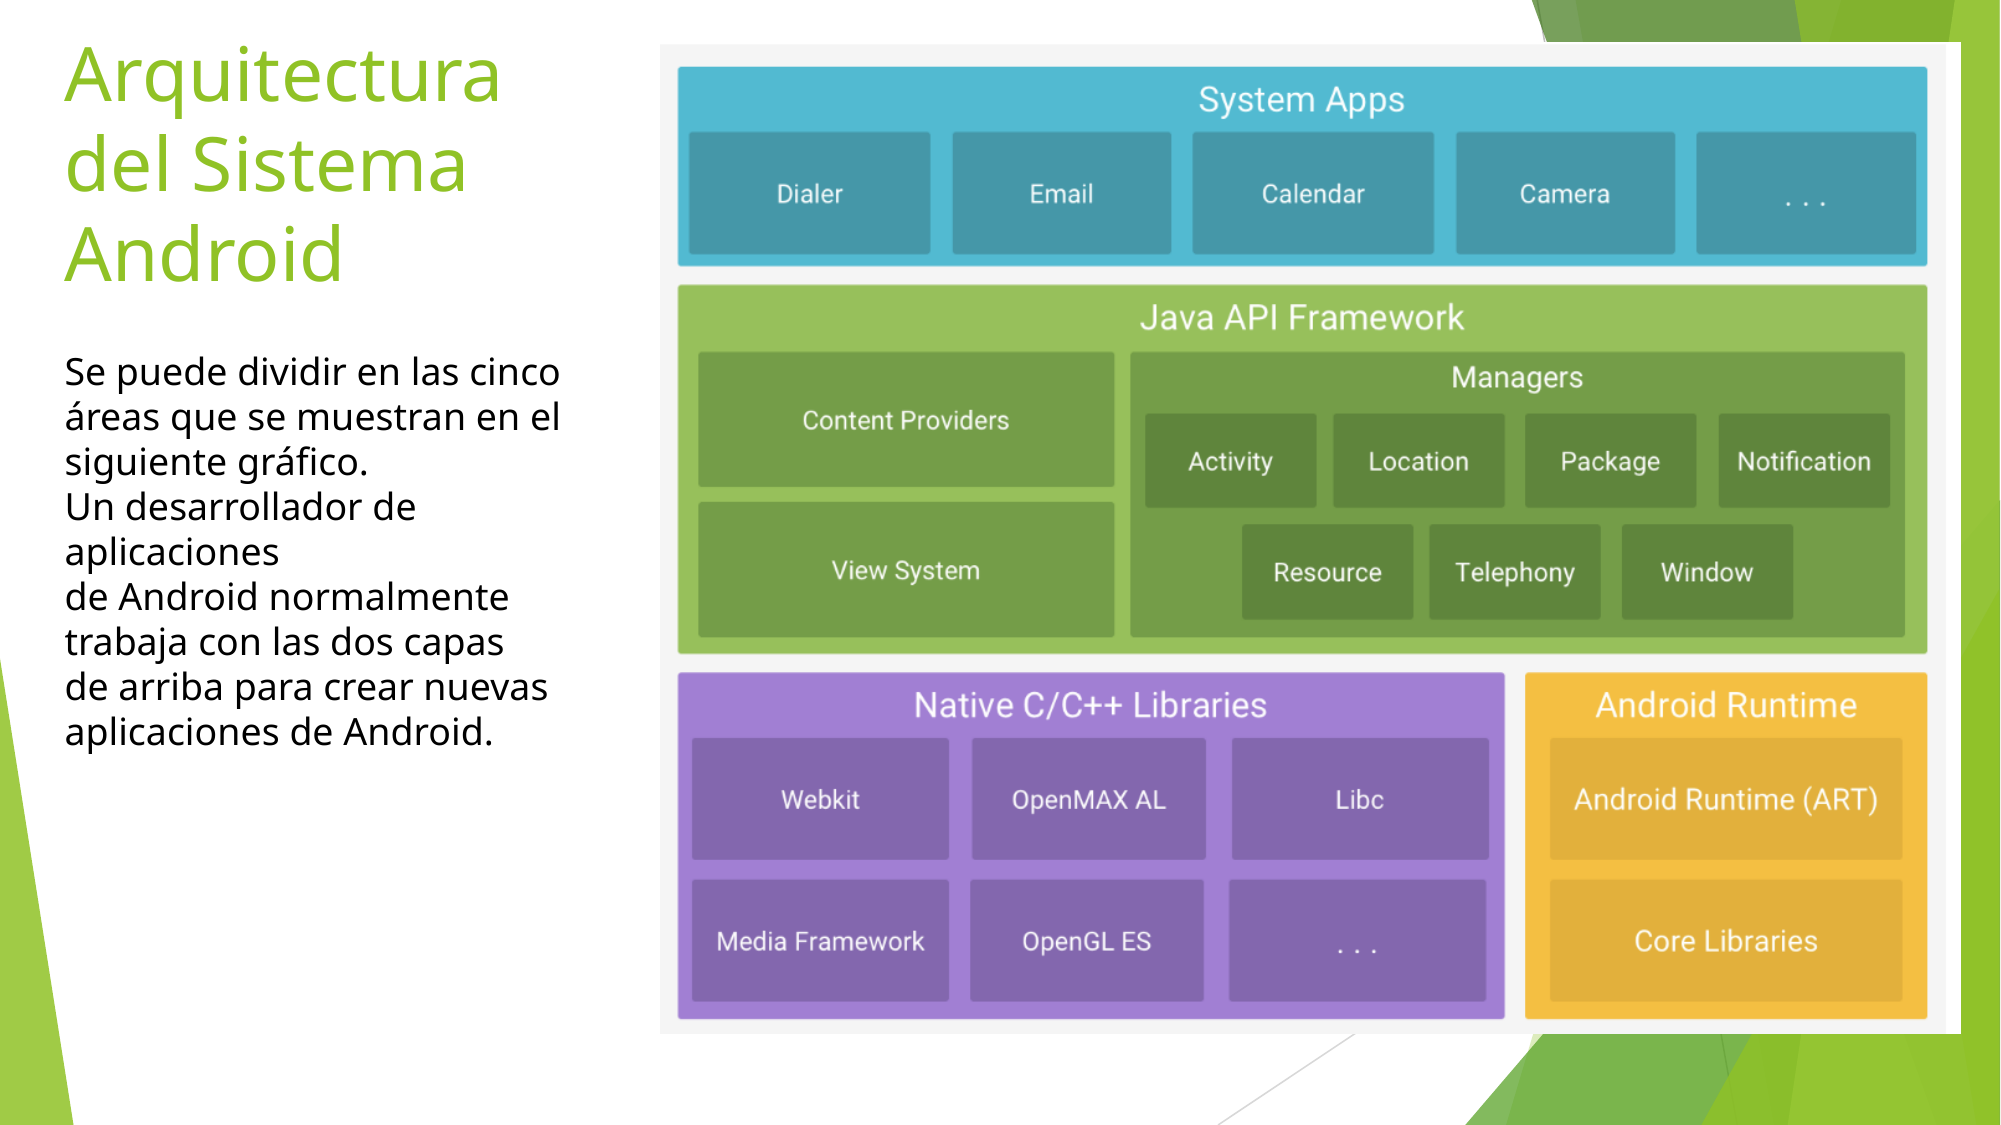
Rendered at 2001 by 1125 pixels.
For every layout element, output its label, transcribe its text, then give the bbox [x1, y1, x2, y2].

title Arquitectura del Sistema Android [49, 19, 584, 312]
picture [660, 42, 1961, 1035]
text_box Se puede dividir en las cinco áreas que se muestran en el siguiente gráfico. Un desarrollador de aplicaciones de Android normalmente trabaja con las dos capas de arriba para crear nuevas aplicaciones de Android. [49, 340, 646, 765]
